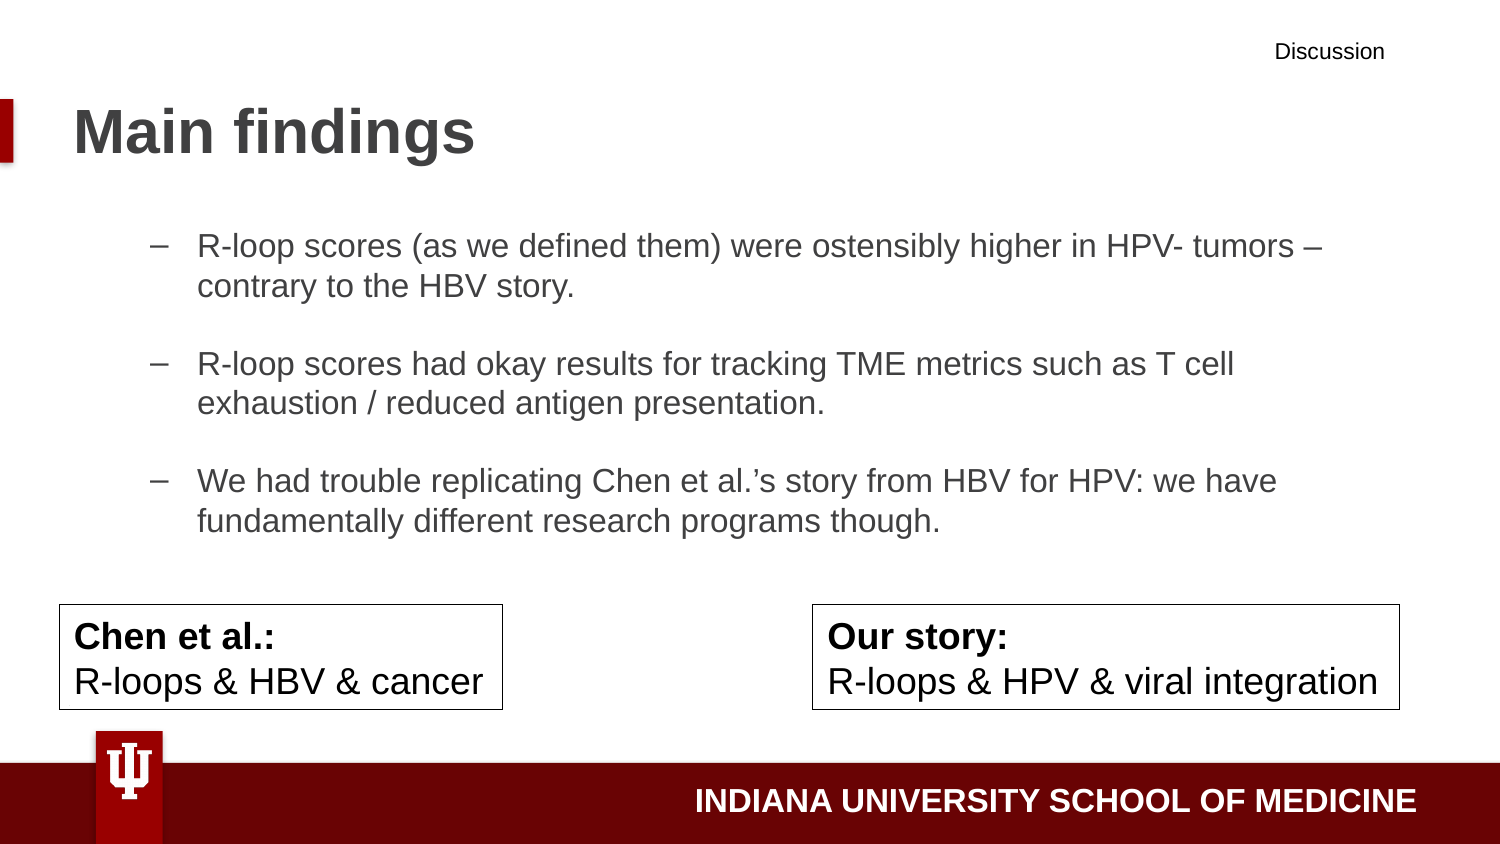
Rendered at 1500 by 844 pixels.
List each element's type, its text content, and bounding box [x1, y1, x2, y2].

picture [69, 710, 189, 836]
title Main findings [59, 83, 1373, 199]
list Discussion [792, 29, 1400, 71]
list R-loop scores (as we defined them) were ostensibly higher in HPV- tumors – contrary to the HBV story. R-loop scores had okay results for tracking TME metrics such as T cell exhaustion / reduced antigen presentation. We had trouble replicating Chen et al.’s story from HBV for HPV: we have fundamentally different research programs though. [60, 217, 1375, 679]
text_box Chen et al.: R-loops & HBV & cancer [59, 604, 503, 710]
text_box Our story: R-loops & HPV & viral integration [812, 604, 1400, 710]
